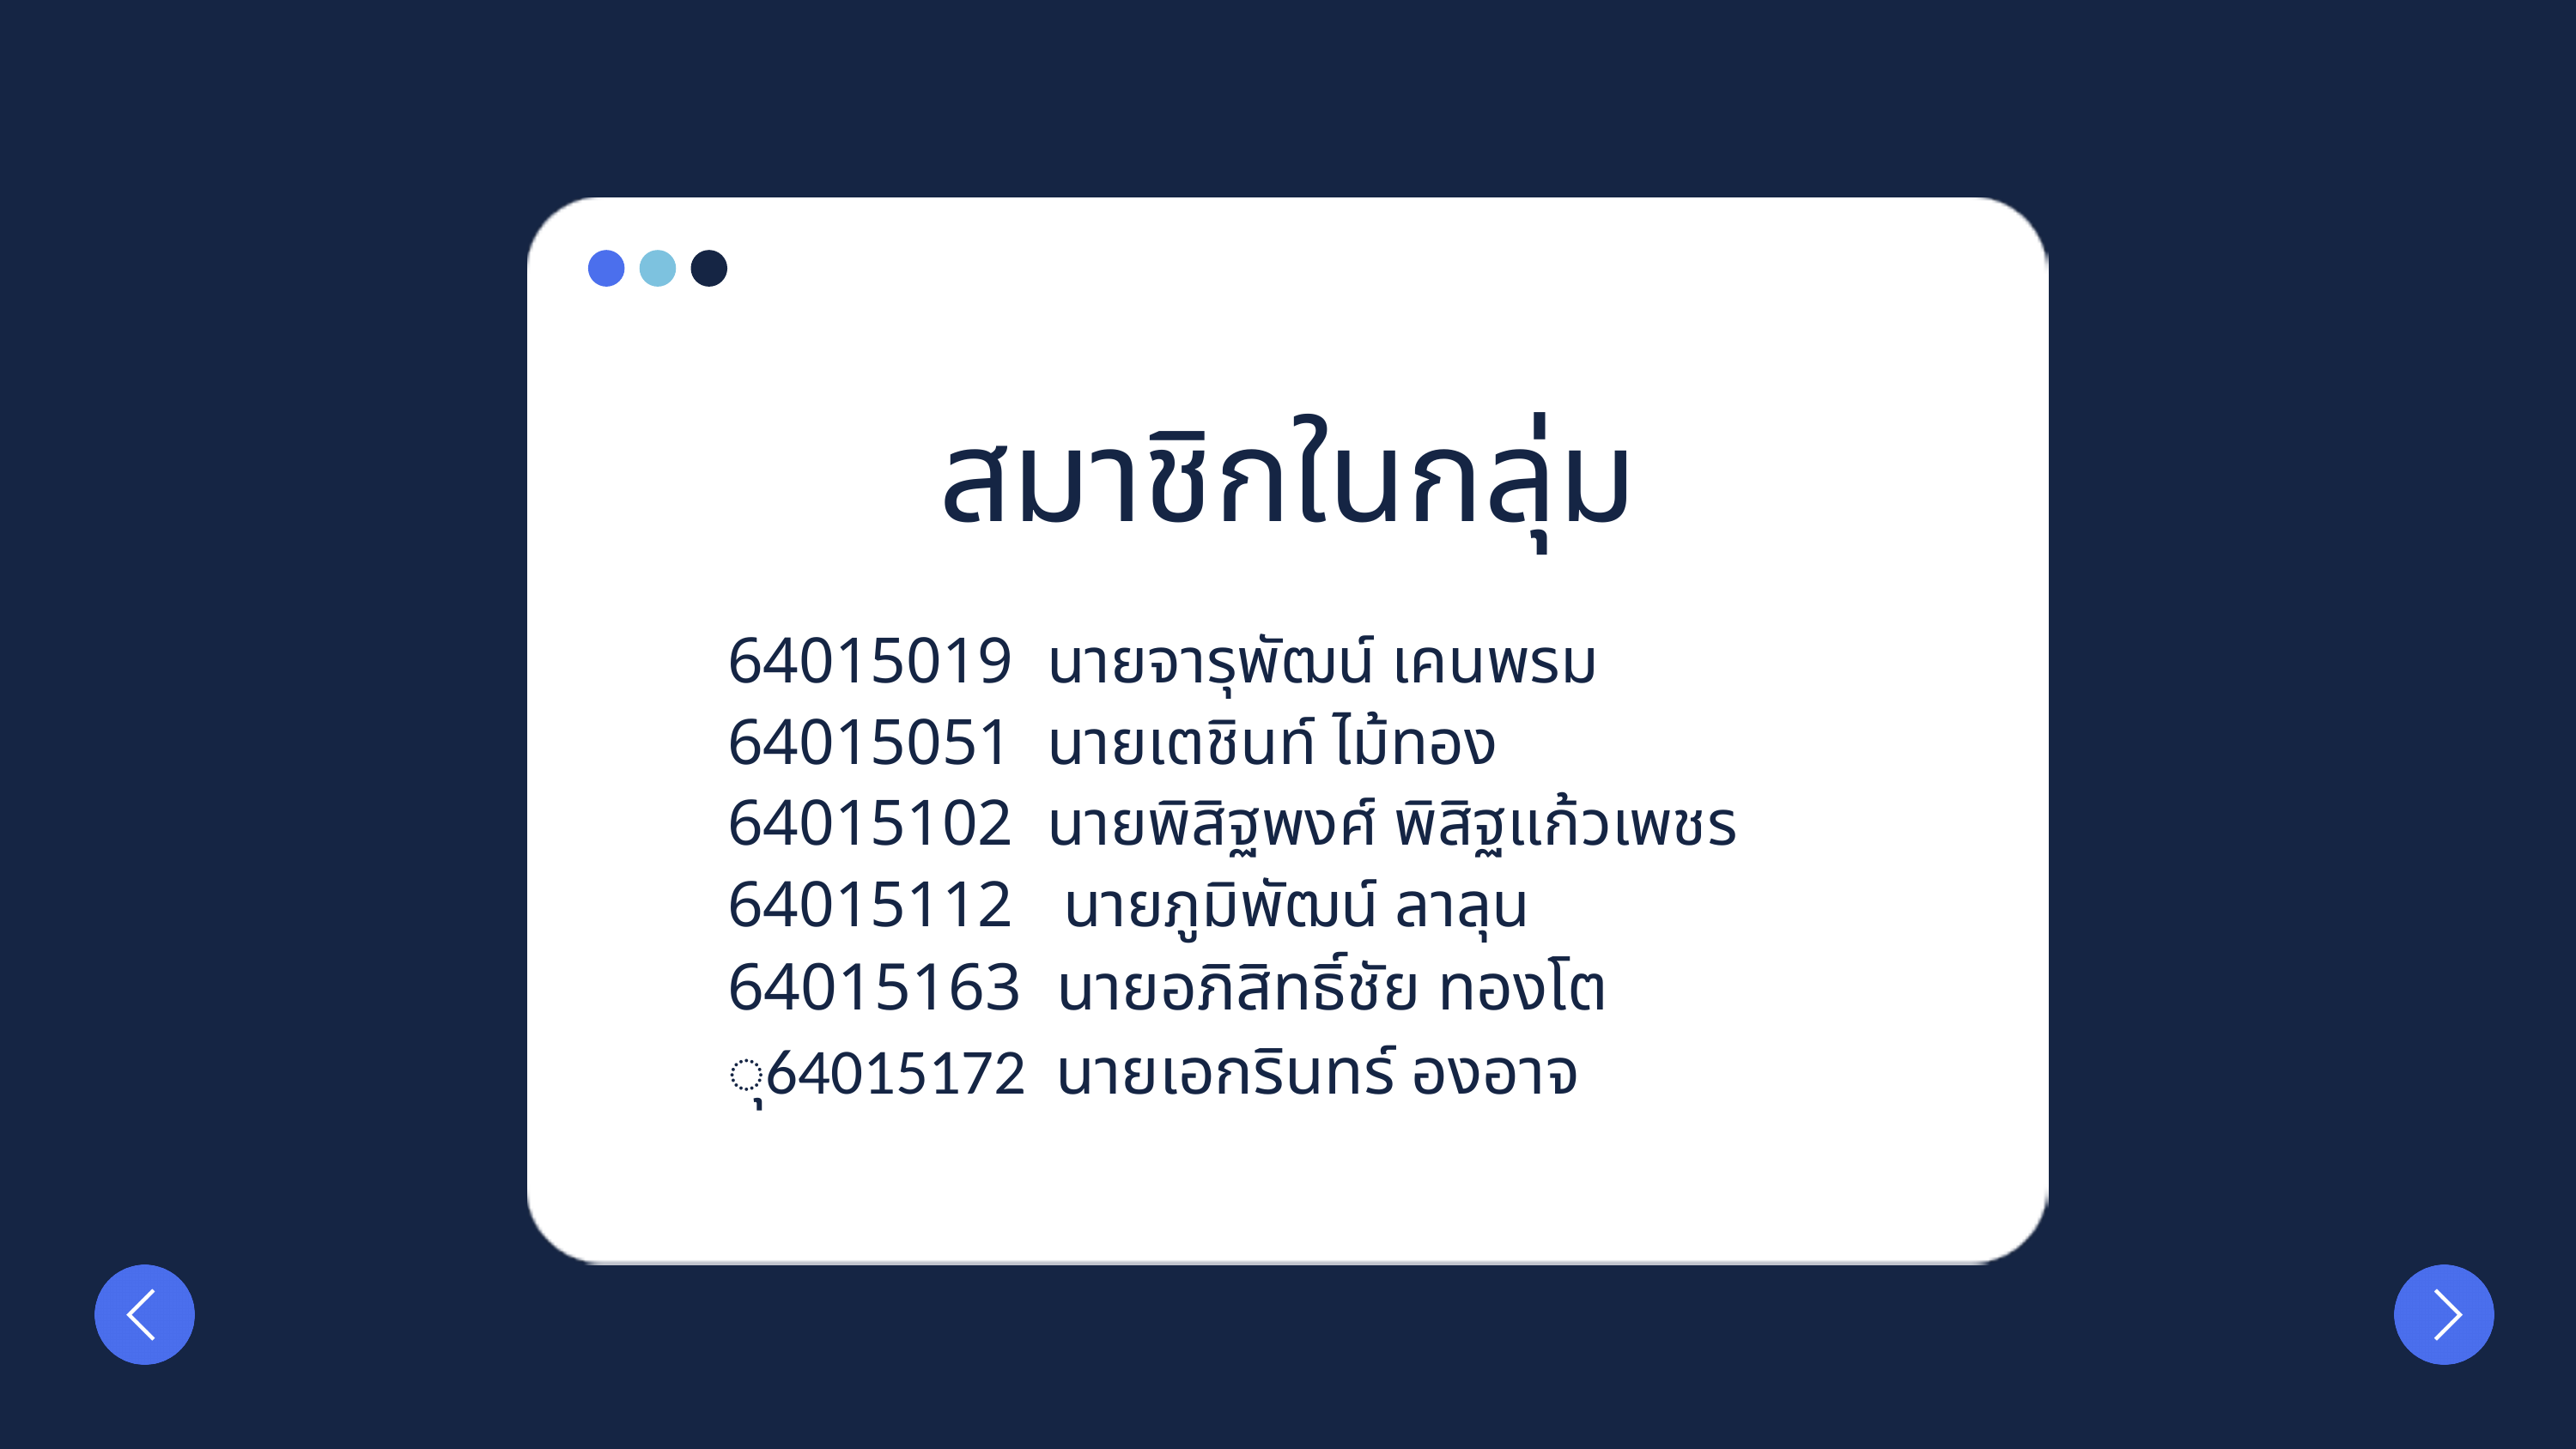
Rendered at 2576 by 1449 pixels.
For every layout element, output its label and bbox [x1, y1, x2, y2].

picture [526, 197, 2049, 1266]
picture [94, 1264, 195, 1366]
picture [2394, 1264, 2494, 1366]
text_box [587, 249, 728, 288]
text_box [726, 392, 1849, 1266]
